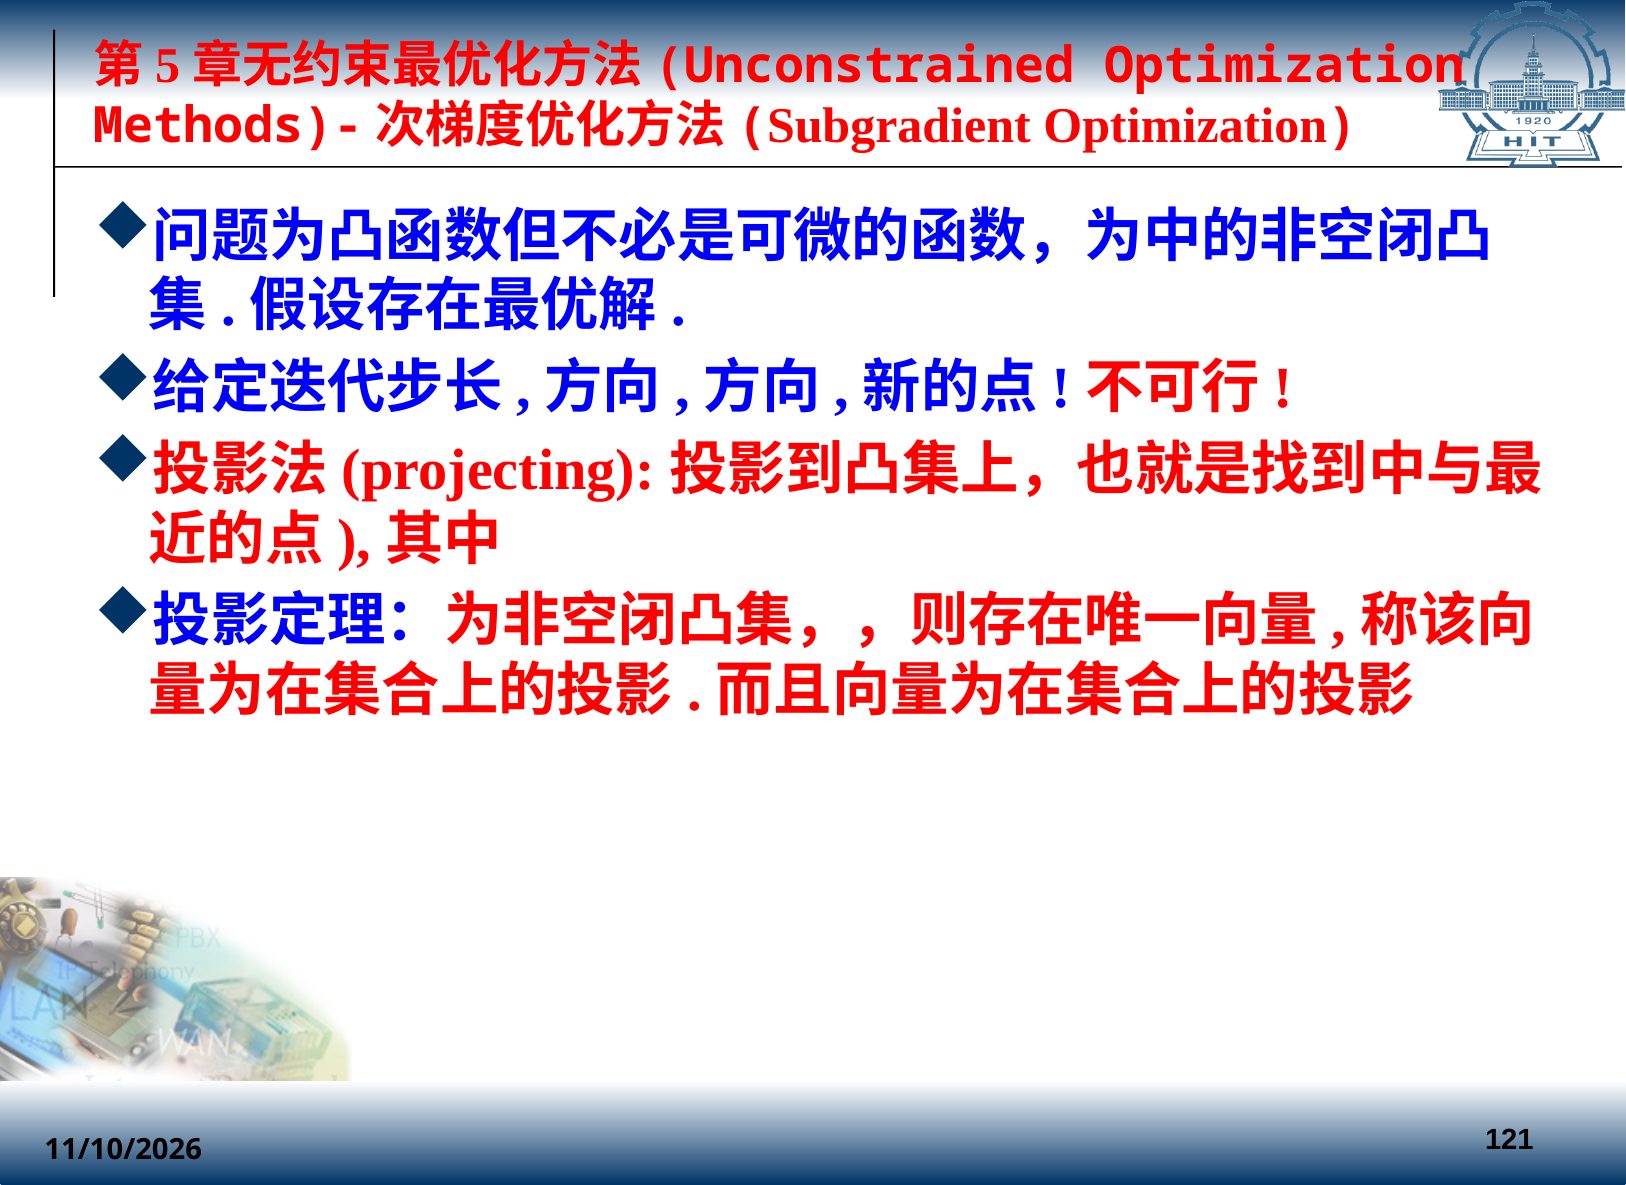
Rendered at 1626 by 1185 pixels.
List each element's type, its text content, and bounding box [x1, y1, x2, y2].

picture [0, 877, 352, 1120]
title 第5章无约束最优化方法(Unconstrained Optimization Methods)-次梯度优化方法(Subgradient Optimization) [78, 29, 1569, 155]
picture [1438, 1, 1626, 167]
